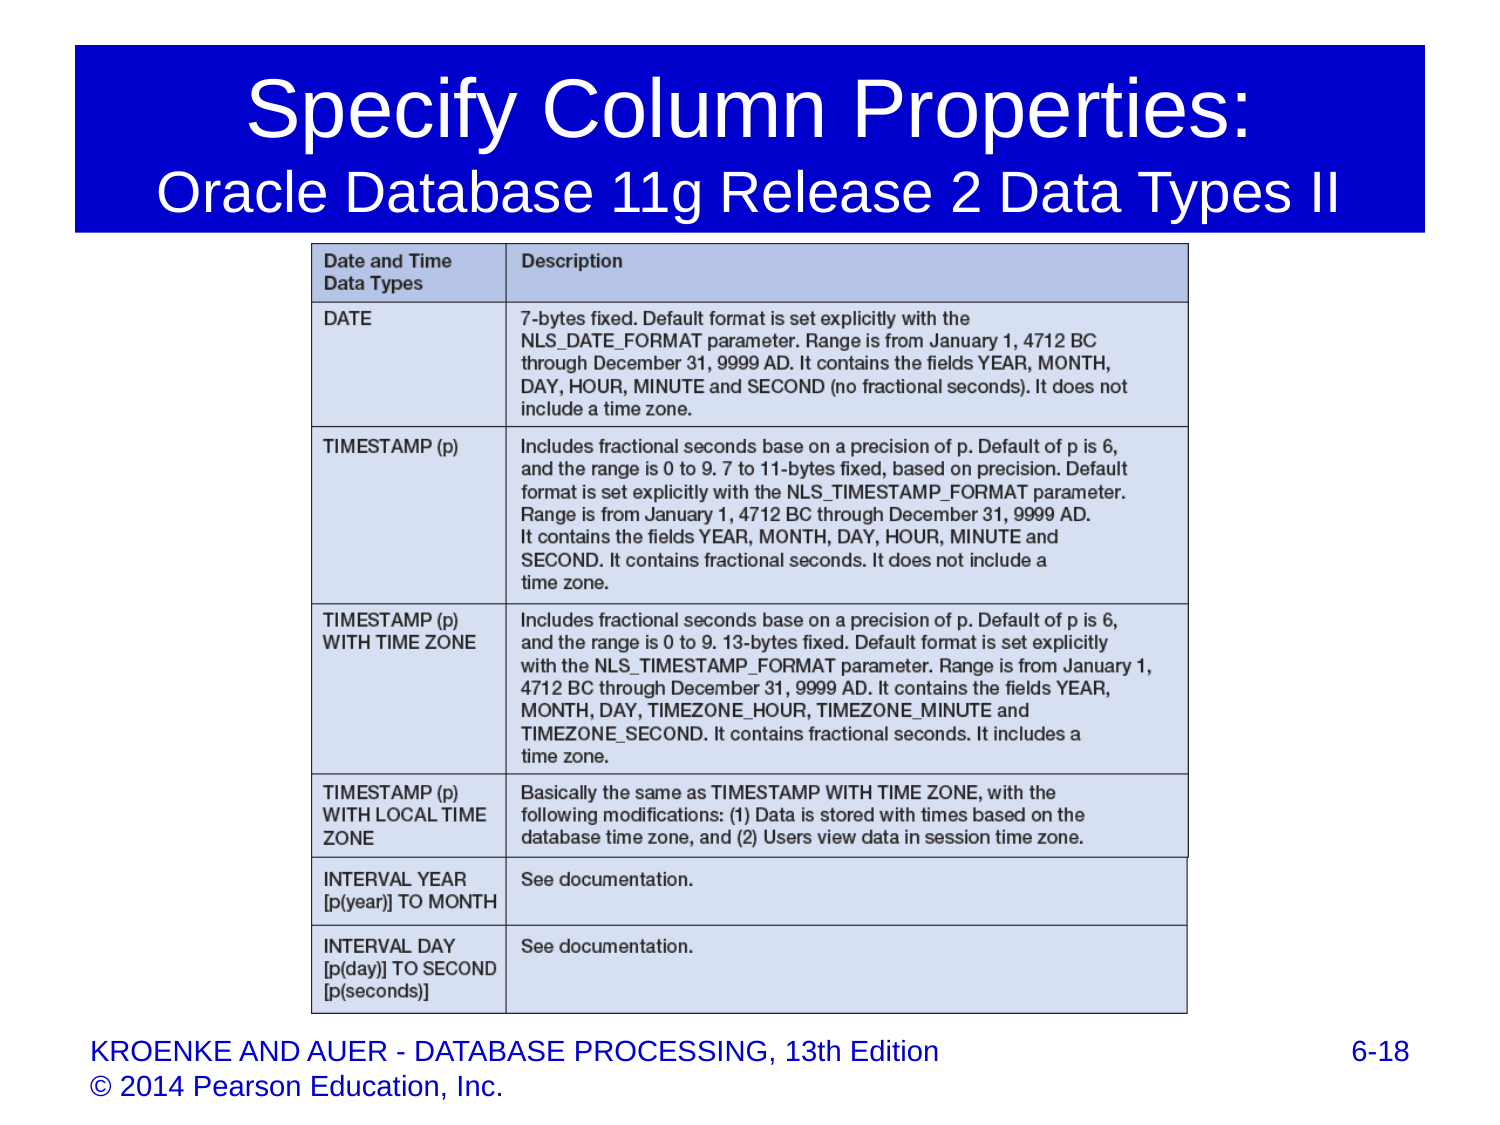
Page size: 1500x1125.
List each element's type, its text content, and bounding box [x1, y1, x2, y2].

slide_number 6-18 [1074, 1024, 1426, 1103]
title Specify Column Properties: Oracle Database 11g Release 2 Data Types II [75, 45, 1425, 233]
footer KROENKE AND AUER - DATABASE PROCESSING, 13th Edition © 2014 Pearson Education, Inc. [74, 1024, 976, 1104]
picture [310, 243, 1189, 1014]
